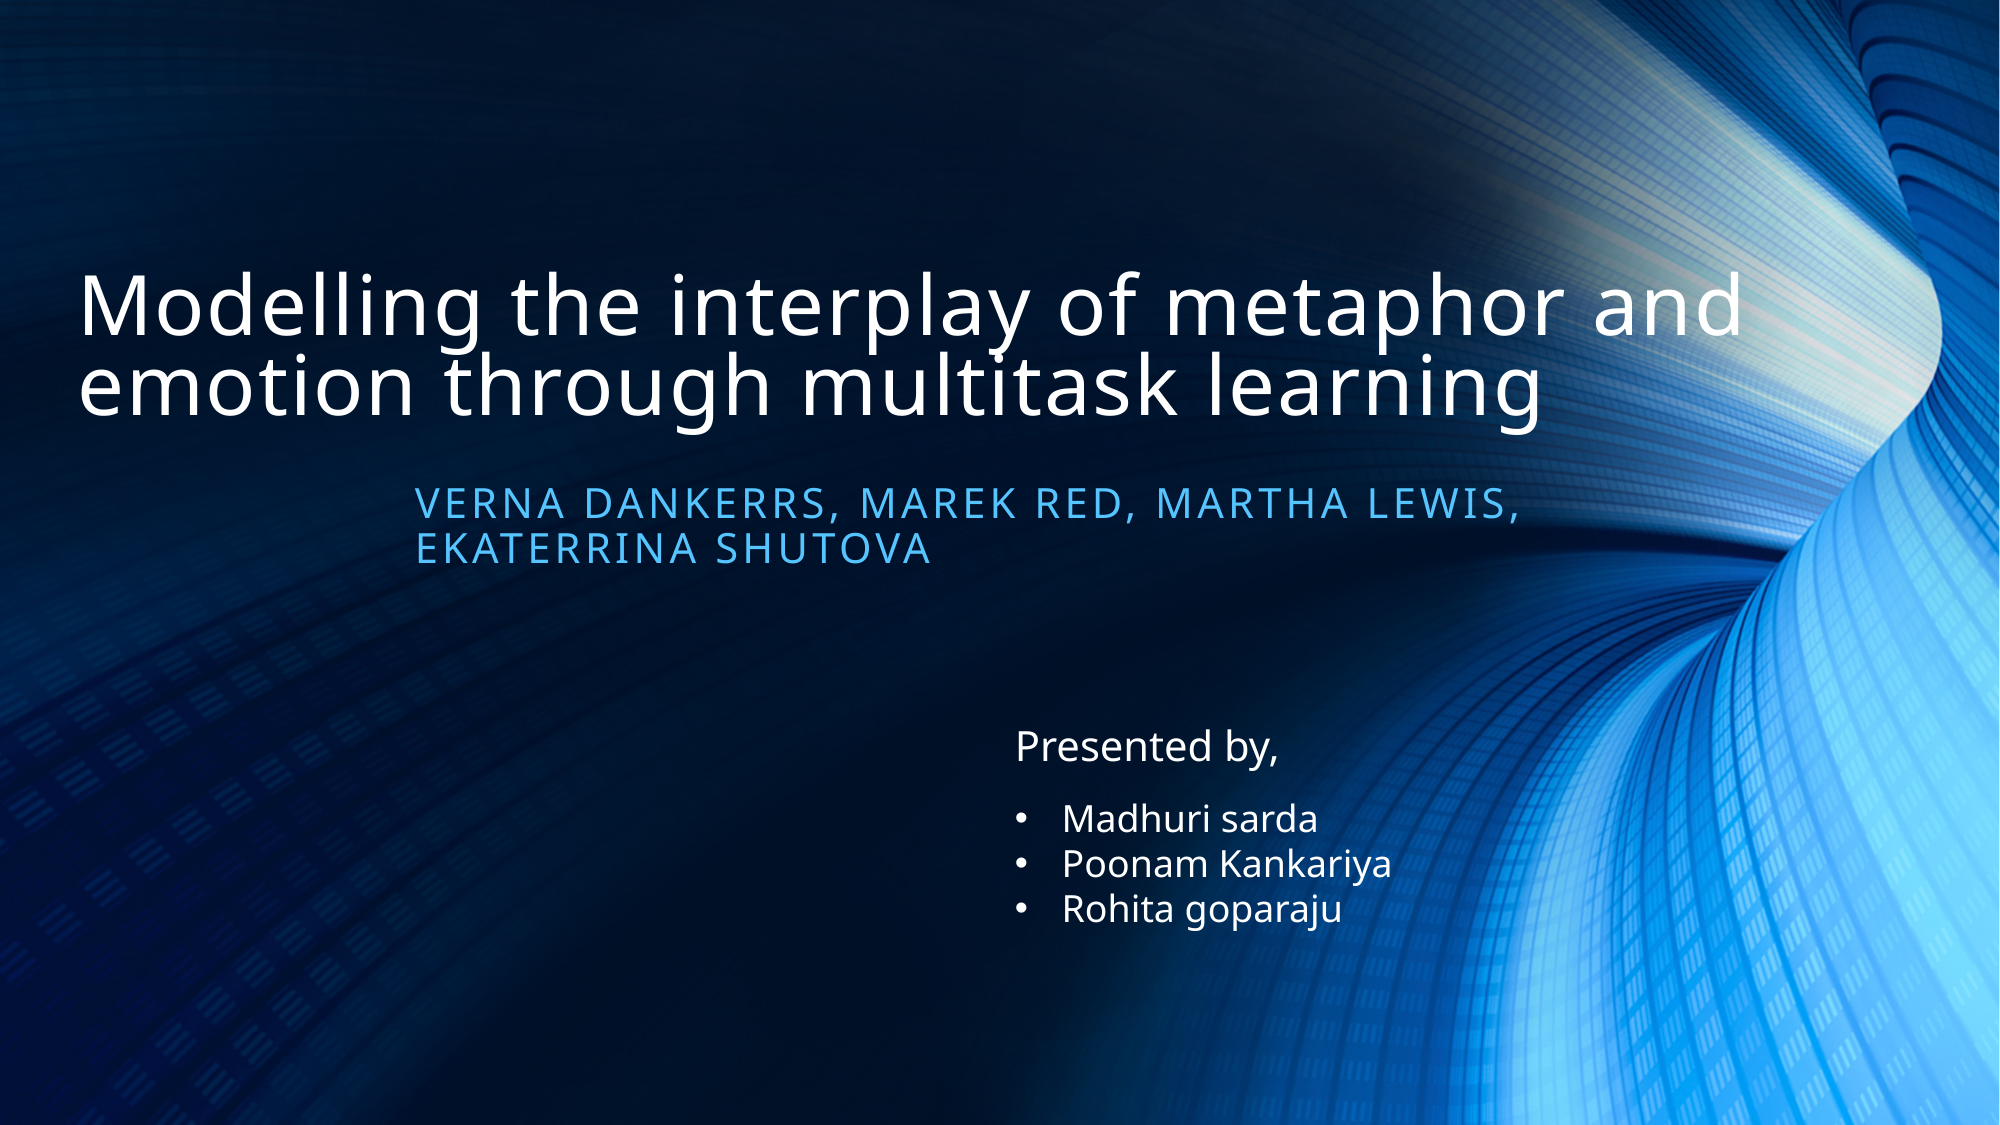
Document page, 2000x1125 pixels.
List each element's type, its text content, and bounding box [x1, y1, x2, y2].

title Modelling the interplay of metaphor and emotion through multitask learning [62, 76, 2000, 439]
text_box Madhuri sarda Poonam Kankariya Rohita goparaju [999, 787, 2000, 938]
text_box Presented by, [999, 712, 2000, 778]
subtitle verna dankerrs, marek red, martha lewis, ekaterrina shutova [399, 474, 1750, 595]
picture [0, 0, 2000, 1125]
